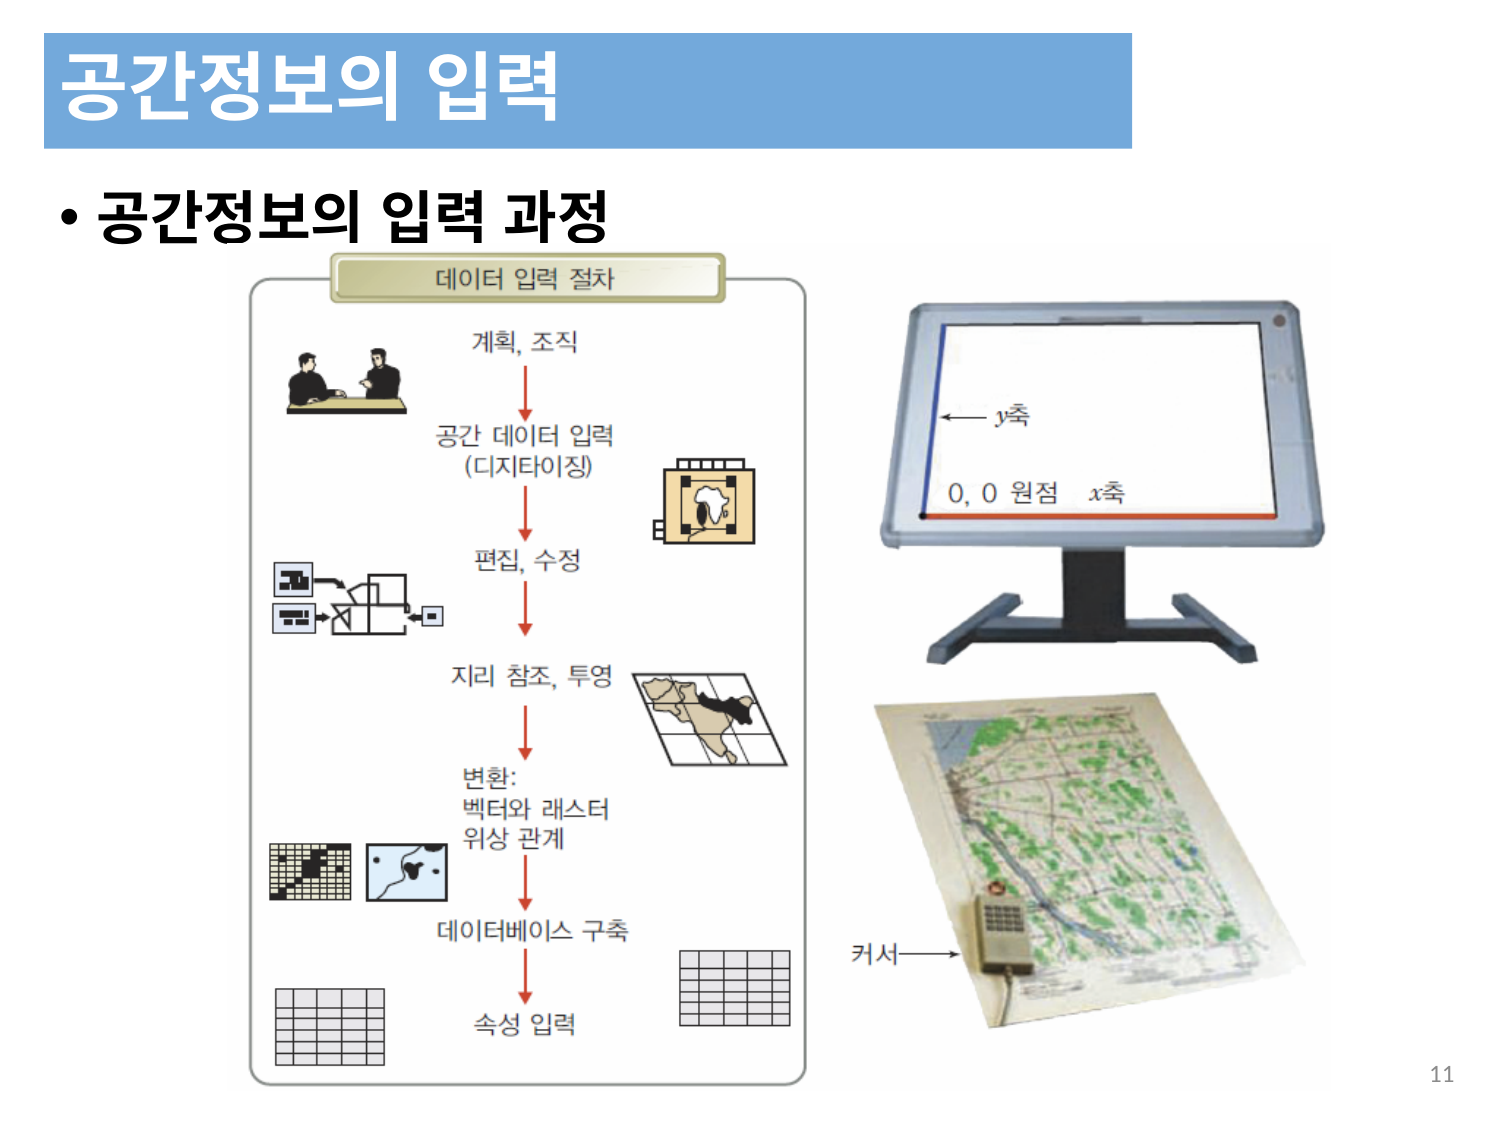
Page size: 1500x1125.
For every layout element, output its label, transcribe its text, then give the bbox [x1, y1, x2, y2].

picture [227, 243, 1331, 1091]
list 공간정보의 입력 [44, 33, 1133, 149]
slide_number 320 [1132, 1042, 1470, 1103]
list 공간정보의 입력 과정 [44, 181, 1440, 1006]
